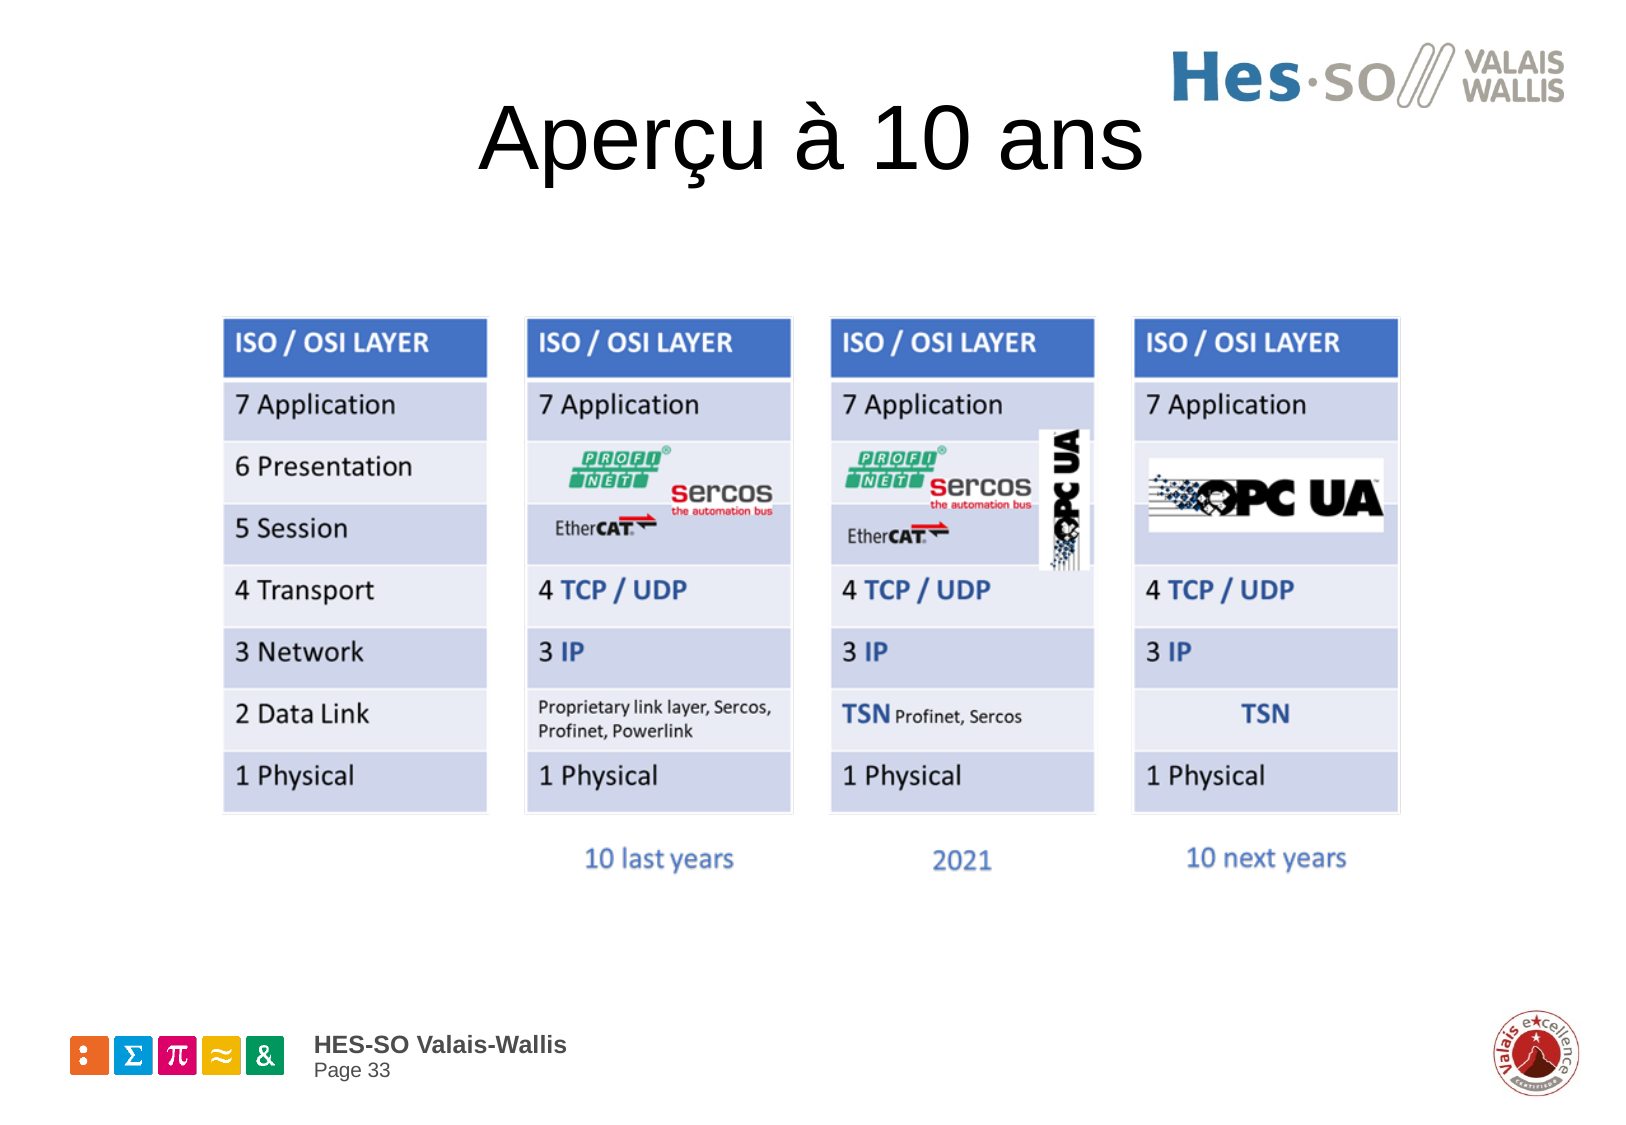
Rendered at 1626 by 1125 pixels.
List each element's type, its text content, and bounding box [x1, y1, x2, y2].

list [221, 314, 1403, 900]
picture [70, 1036, 114, 1075]
picture [1173, 42, 1564, 108]
picture [126, 1059, 140, 1065]
picture [1491, 1008, 1581, 1098]
picture [126, 1046, 141, 1057]
title Aperçu à 10 ans [81, 45, 1544, 233]
picture [153, 1036, 284, 1075]
